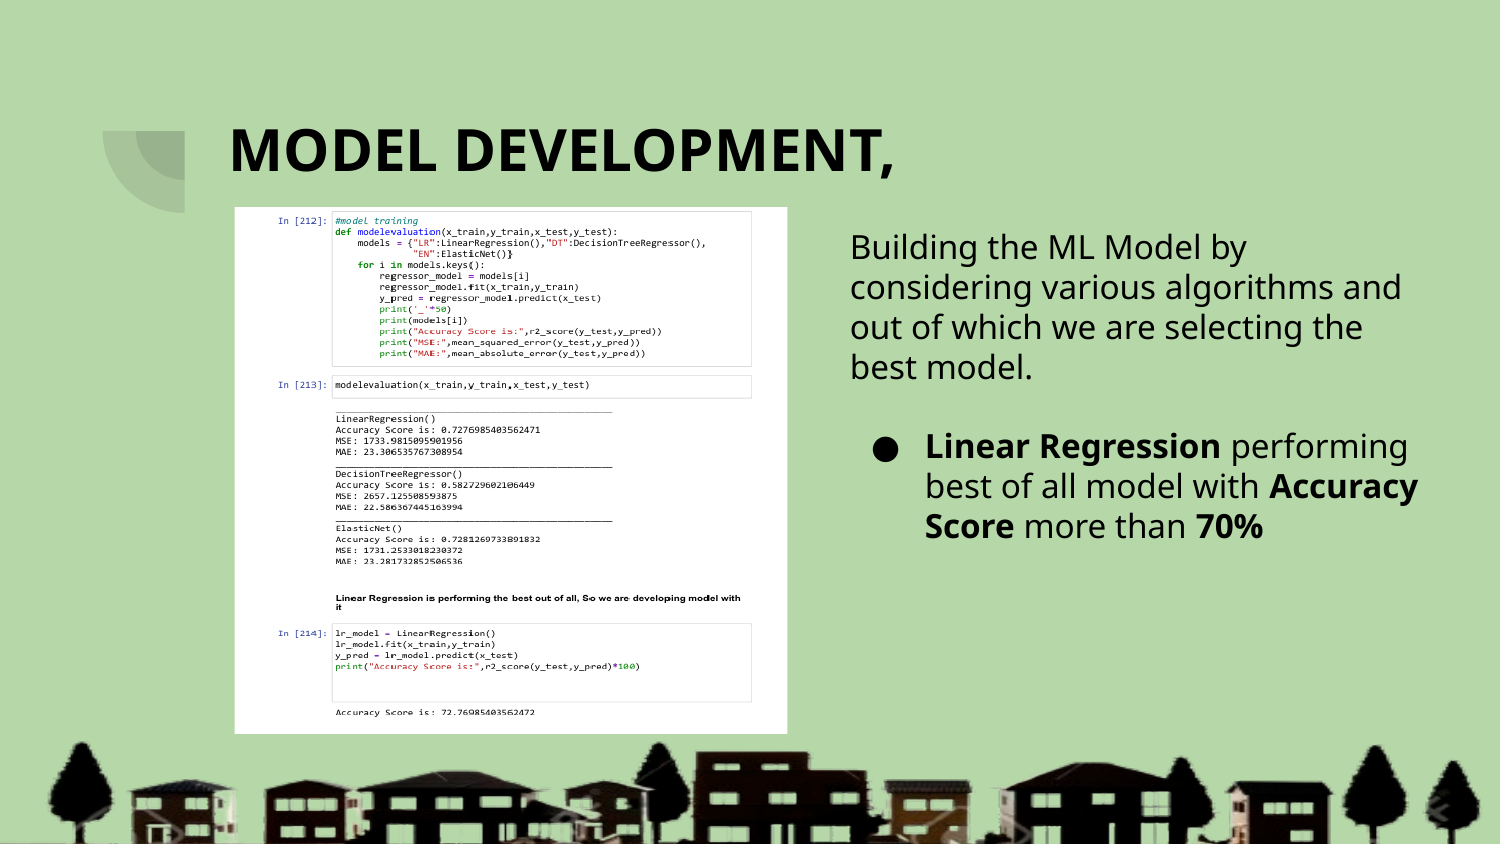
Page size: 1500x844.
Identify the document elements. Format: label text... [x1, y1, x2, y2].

text_box Building the ML Model by considering various algorithms and out of which we are selecting the best model. Linear Regression performing best of all model with Accuracy Score more than 70% [835, 211, 1444, 493]
title MODEL DEVELOPMENT, [213, 98, 1368, 263]
picture [0, 207, 1500, 844]
